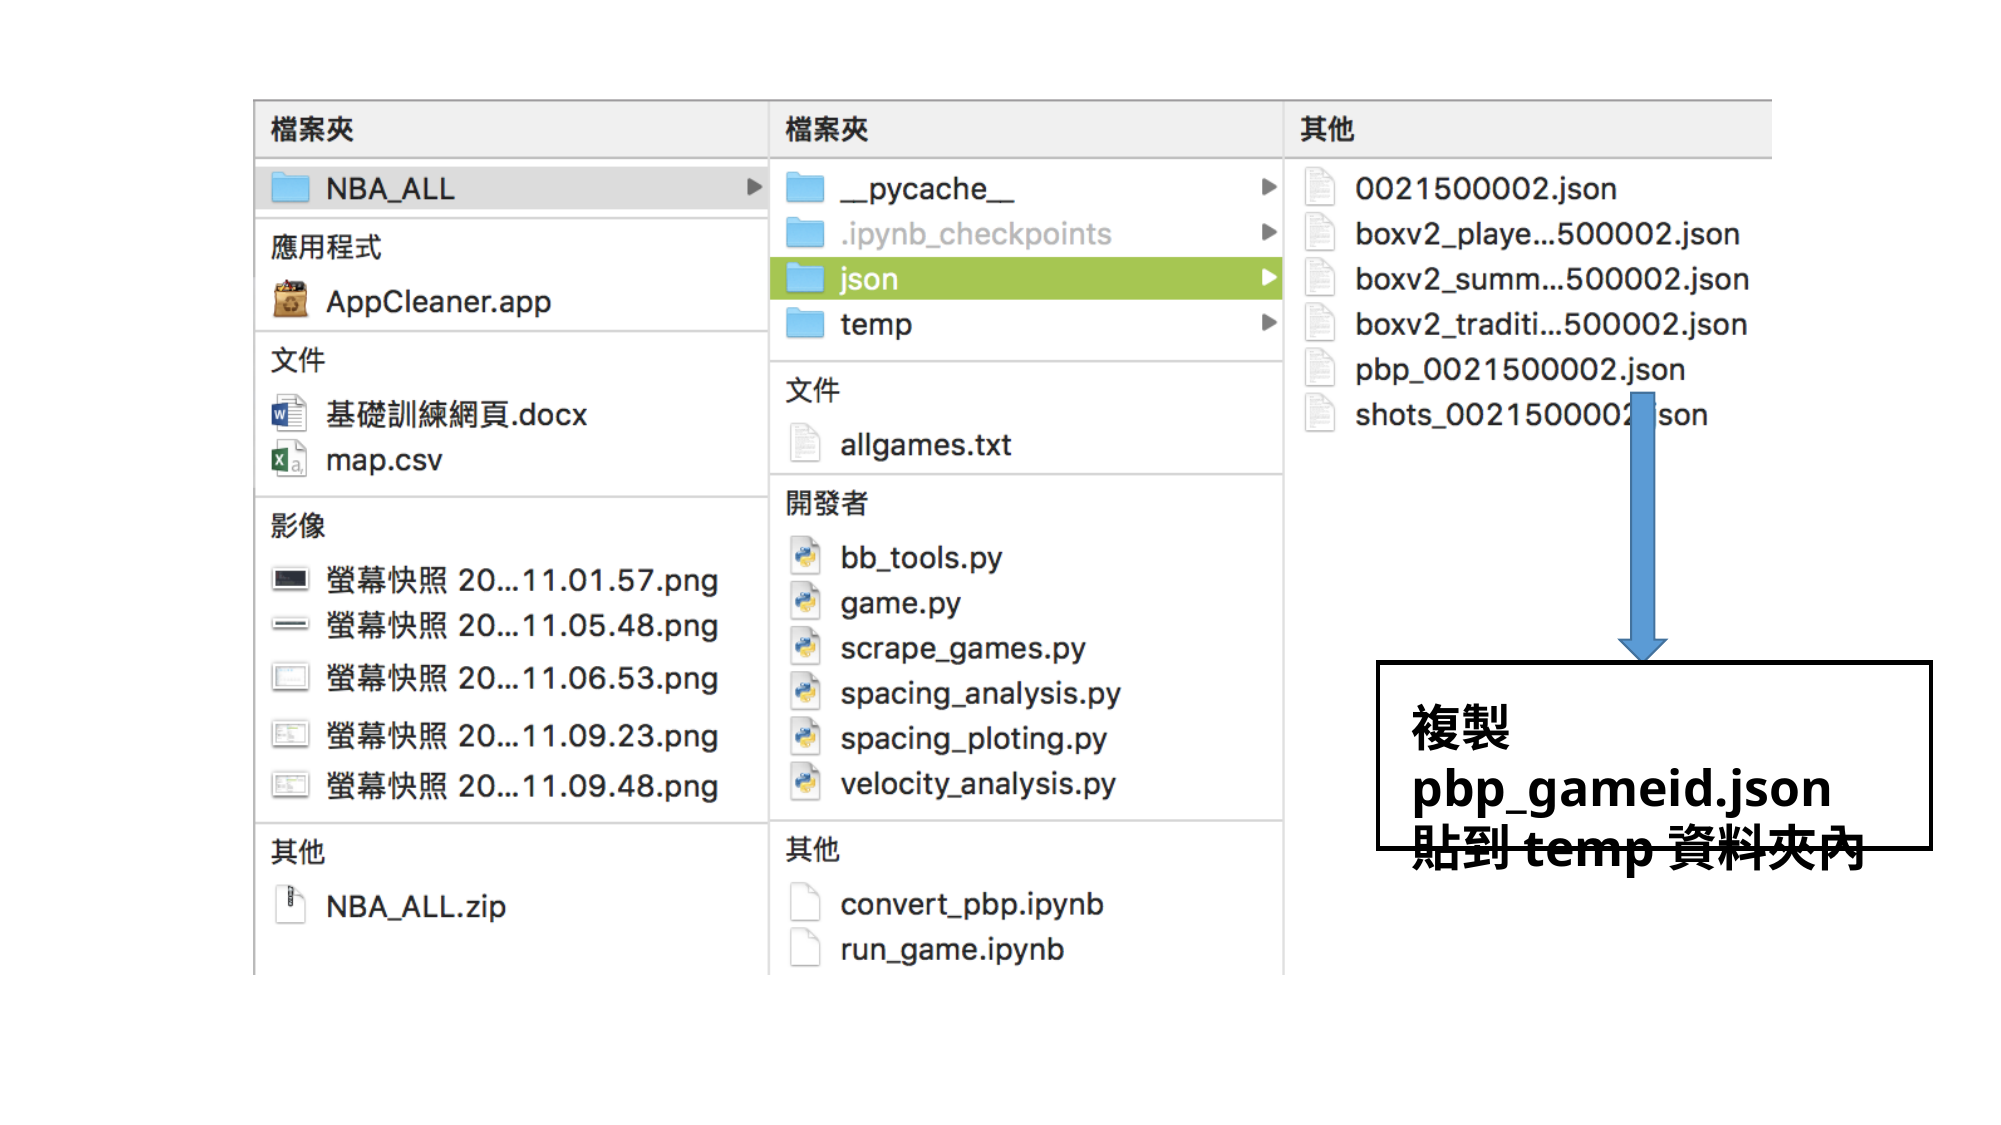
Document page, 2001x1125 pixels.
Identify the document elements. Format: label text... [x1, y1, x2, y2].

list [253, 99, 1772, 975]
text_box [1772, 662, 1932, 849]
text_box 複製pbp_gameid.json 貼到temp資料夾內 [1772, 849, 1932, 884]
